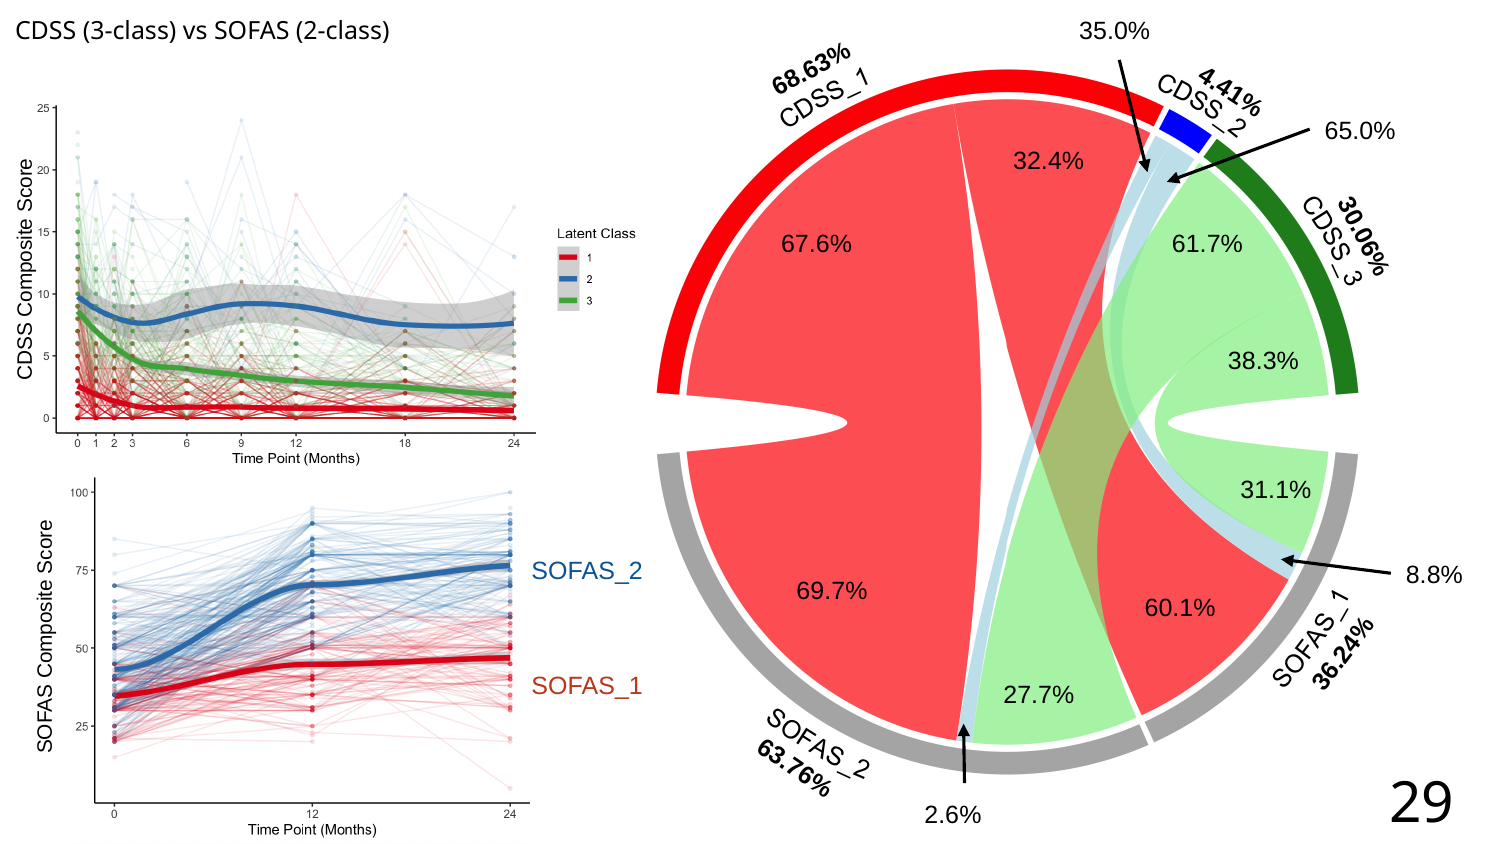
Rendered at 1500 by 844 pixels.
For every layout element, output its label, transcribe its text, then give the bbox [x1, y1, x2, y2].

text_box CDSS (3-class) vs SOFAS (2-class) [0, 0, 349, 60]
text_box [1119, 60, 1148, 173]
picture [34, 0, 1500, 844]
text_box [1166, 129, 1310, 183]
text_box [1280, 559, 1391, 574]
list CDSS Composite Score [0, 98, 35, 396]
list SOFAS Composite Score [0, 471, 66, 769]
